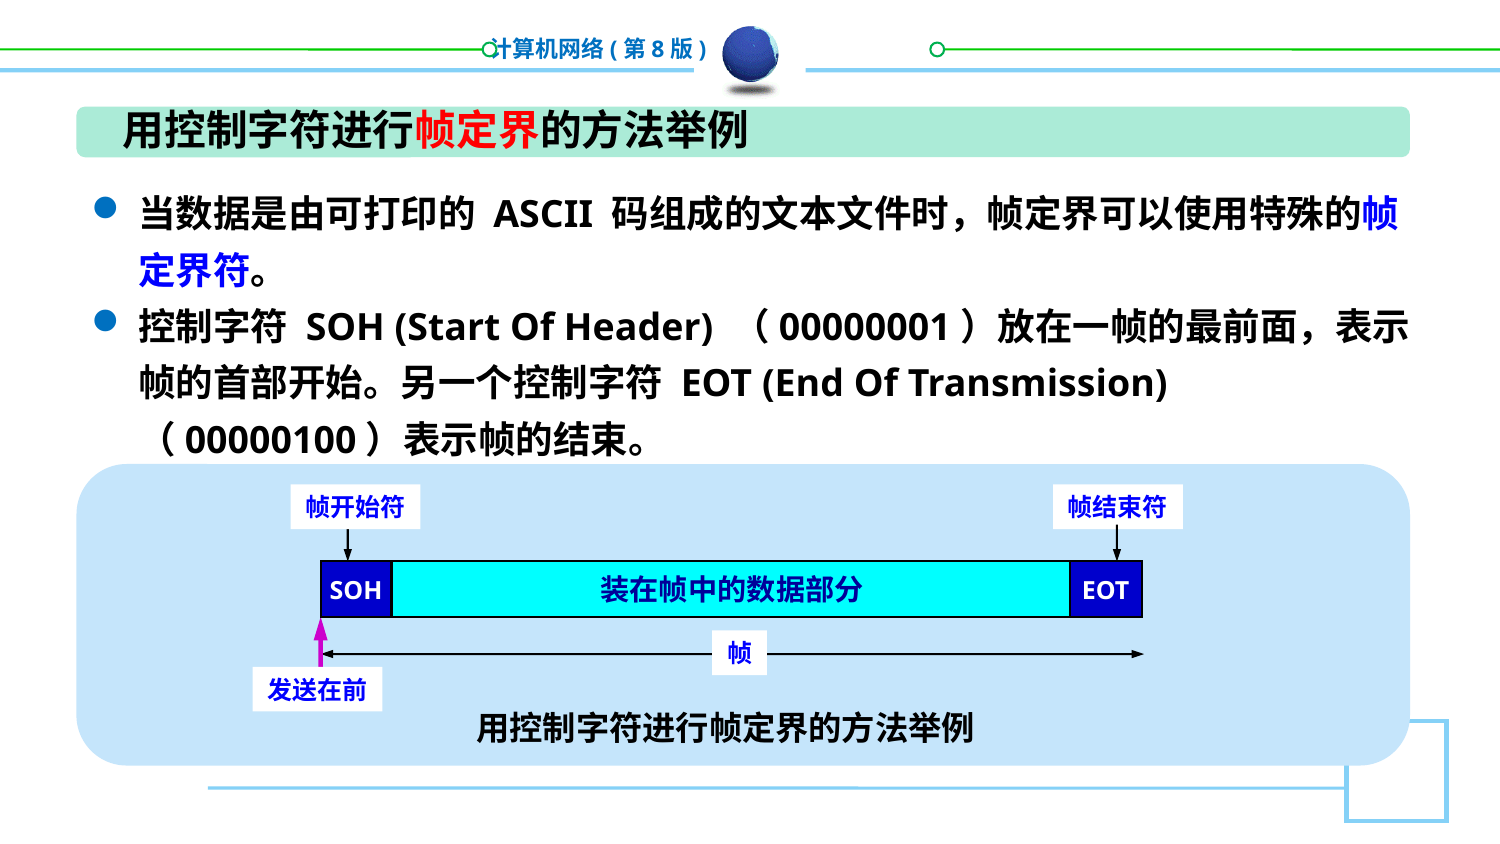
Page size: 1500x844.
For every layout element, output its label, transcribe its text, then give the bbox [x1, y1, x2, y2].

text_box [764, 106, 1411, 158]
text_box 用控制字符进行帧定界的方法举例 [107, 96, 764, 162]
text_box 当数据是由可打印的 ASCII 码组成的文本文件时，帧定界可以使用特殊的帧定界符。 控制字符 SOH (Start Of Header) （00000001）放在一帧的最前面，表示帧的首部开始。另一个控制字符 EOT (End Of Transmission) （00000100）表示帧的结束。 [76, 171, 1432, 469]
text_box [251, 484, 1184, 756]
picture [720, 24, 780, 100]
text_box [76, 106, 107, 158]
text_box [74, 469, 1413, 768]
